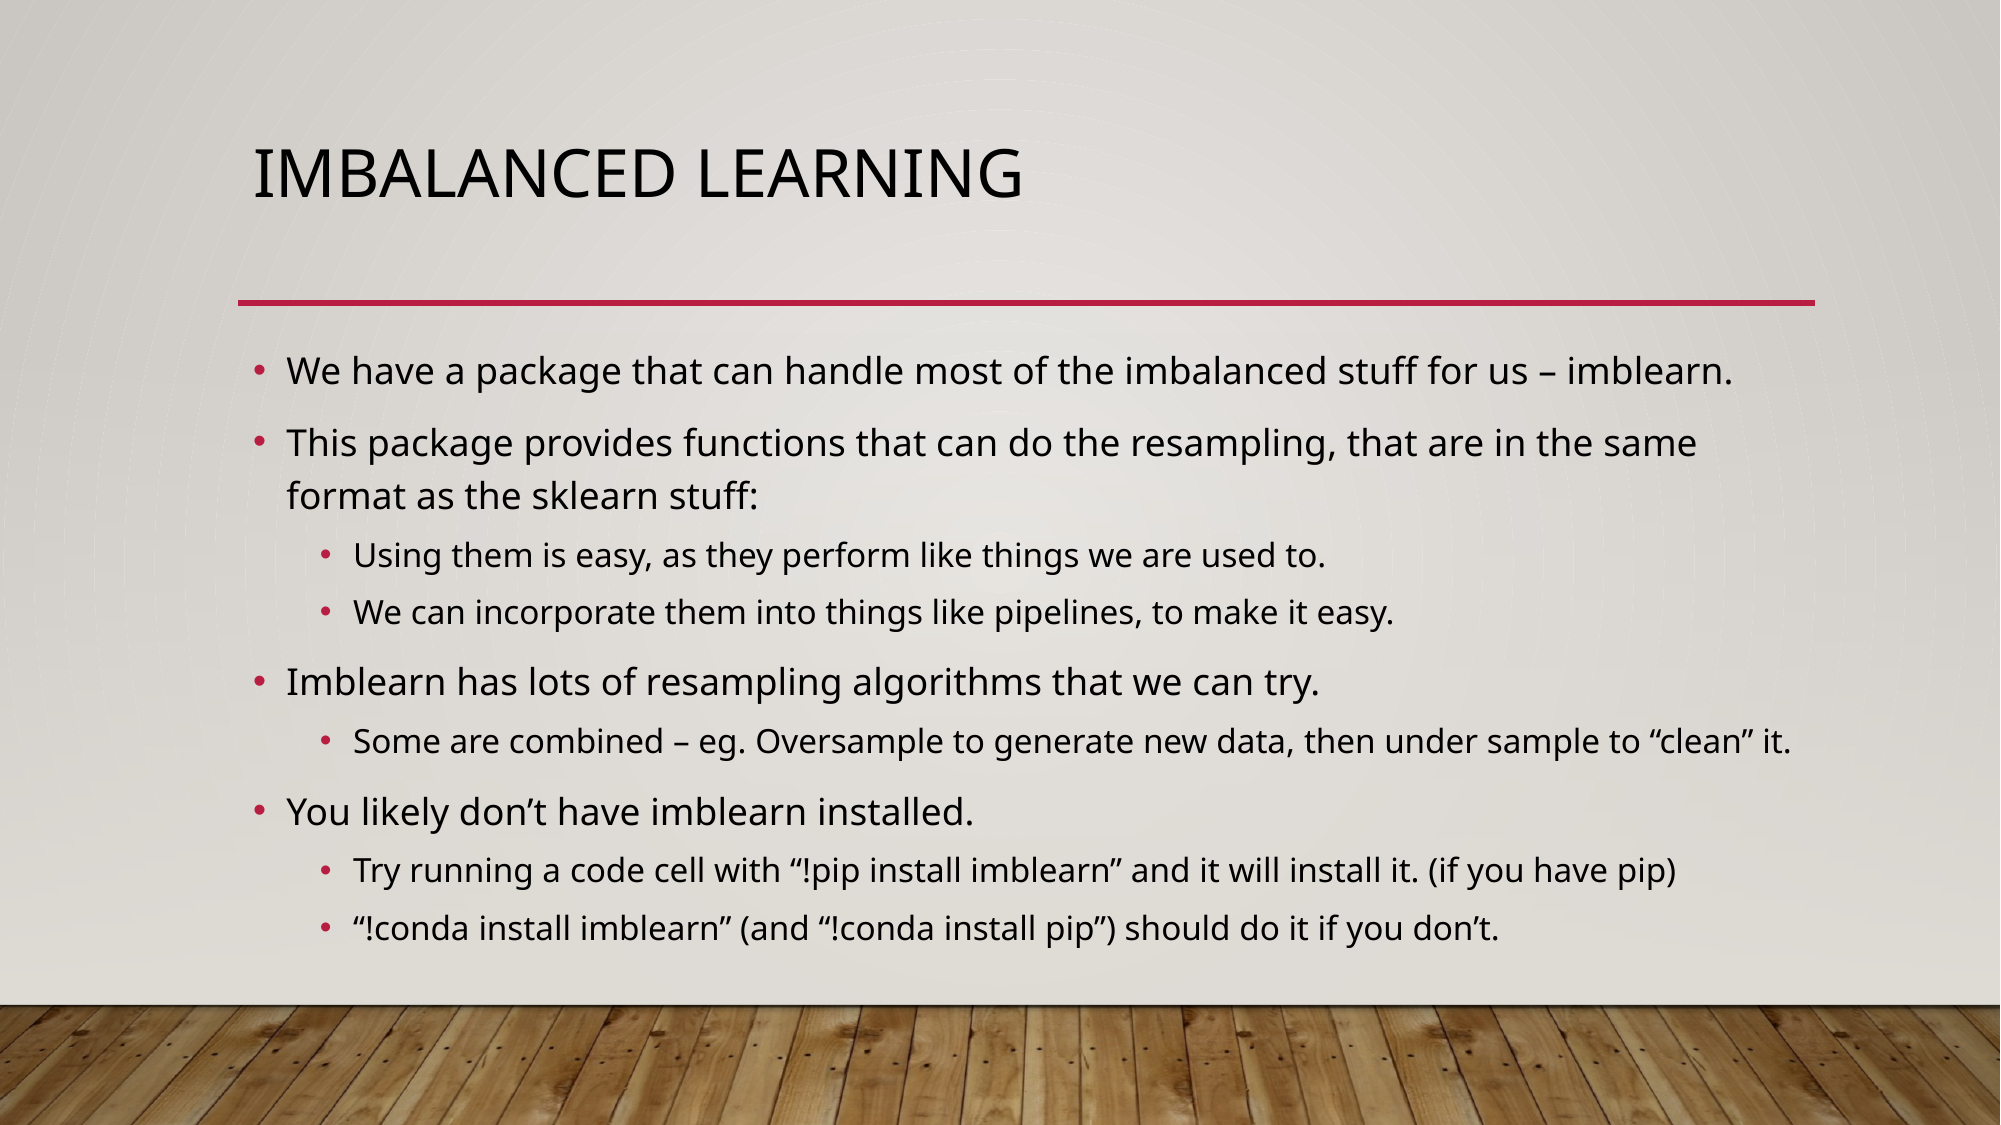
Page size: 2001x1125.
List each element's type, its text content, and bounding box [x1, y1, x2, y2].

title Imbalanced Learning [238, 131, 1814, 305]
list We have a package that can handle most of the imbalanced stuff for us – imblearn. This package provides functions that can do the resampling, that are in the same format as the sklearn stuff: Using them is easy, as they perform like things we are used to. We can incorporate them into things like pipelines, to make it easy. Imblearn has lots of resampling algorithms that we can try. Some are combined – eg. Oversample to generate new data, then under sample to “clean” it. You likely don’t have imblearn installed. Try running a code cell with “!pip install imblearn” and it will install it. (if you have pip) “!conda install imblearn” (and “!conda install pip”) should do it if you don’t. [238, 330, 1814, 993]
picture [0, 1005, 2000, 1125]
